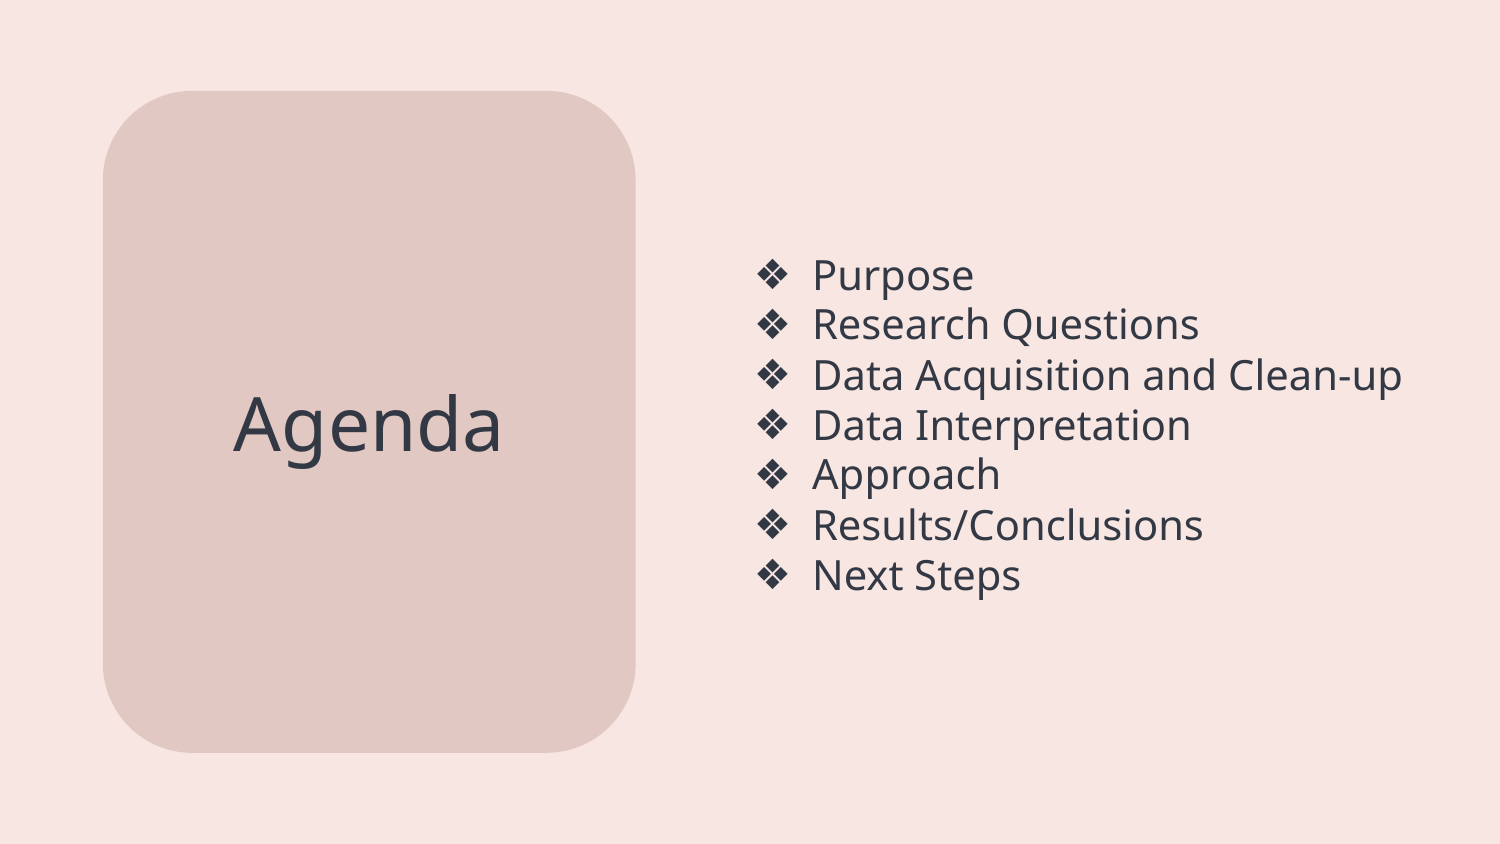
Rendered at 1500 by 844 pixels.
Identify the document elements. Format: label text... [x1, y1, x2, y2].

title Agenda [146, 369, 593, 474]
text_box Purpose Research Questions Data Acquisition and Clean-up Data Interpretation Approach Results/Conclusions Next Steps [722, 183, 1447, 661]
text_box [103, 91, 635, 753]
